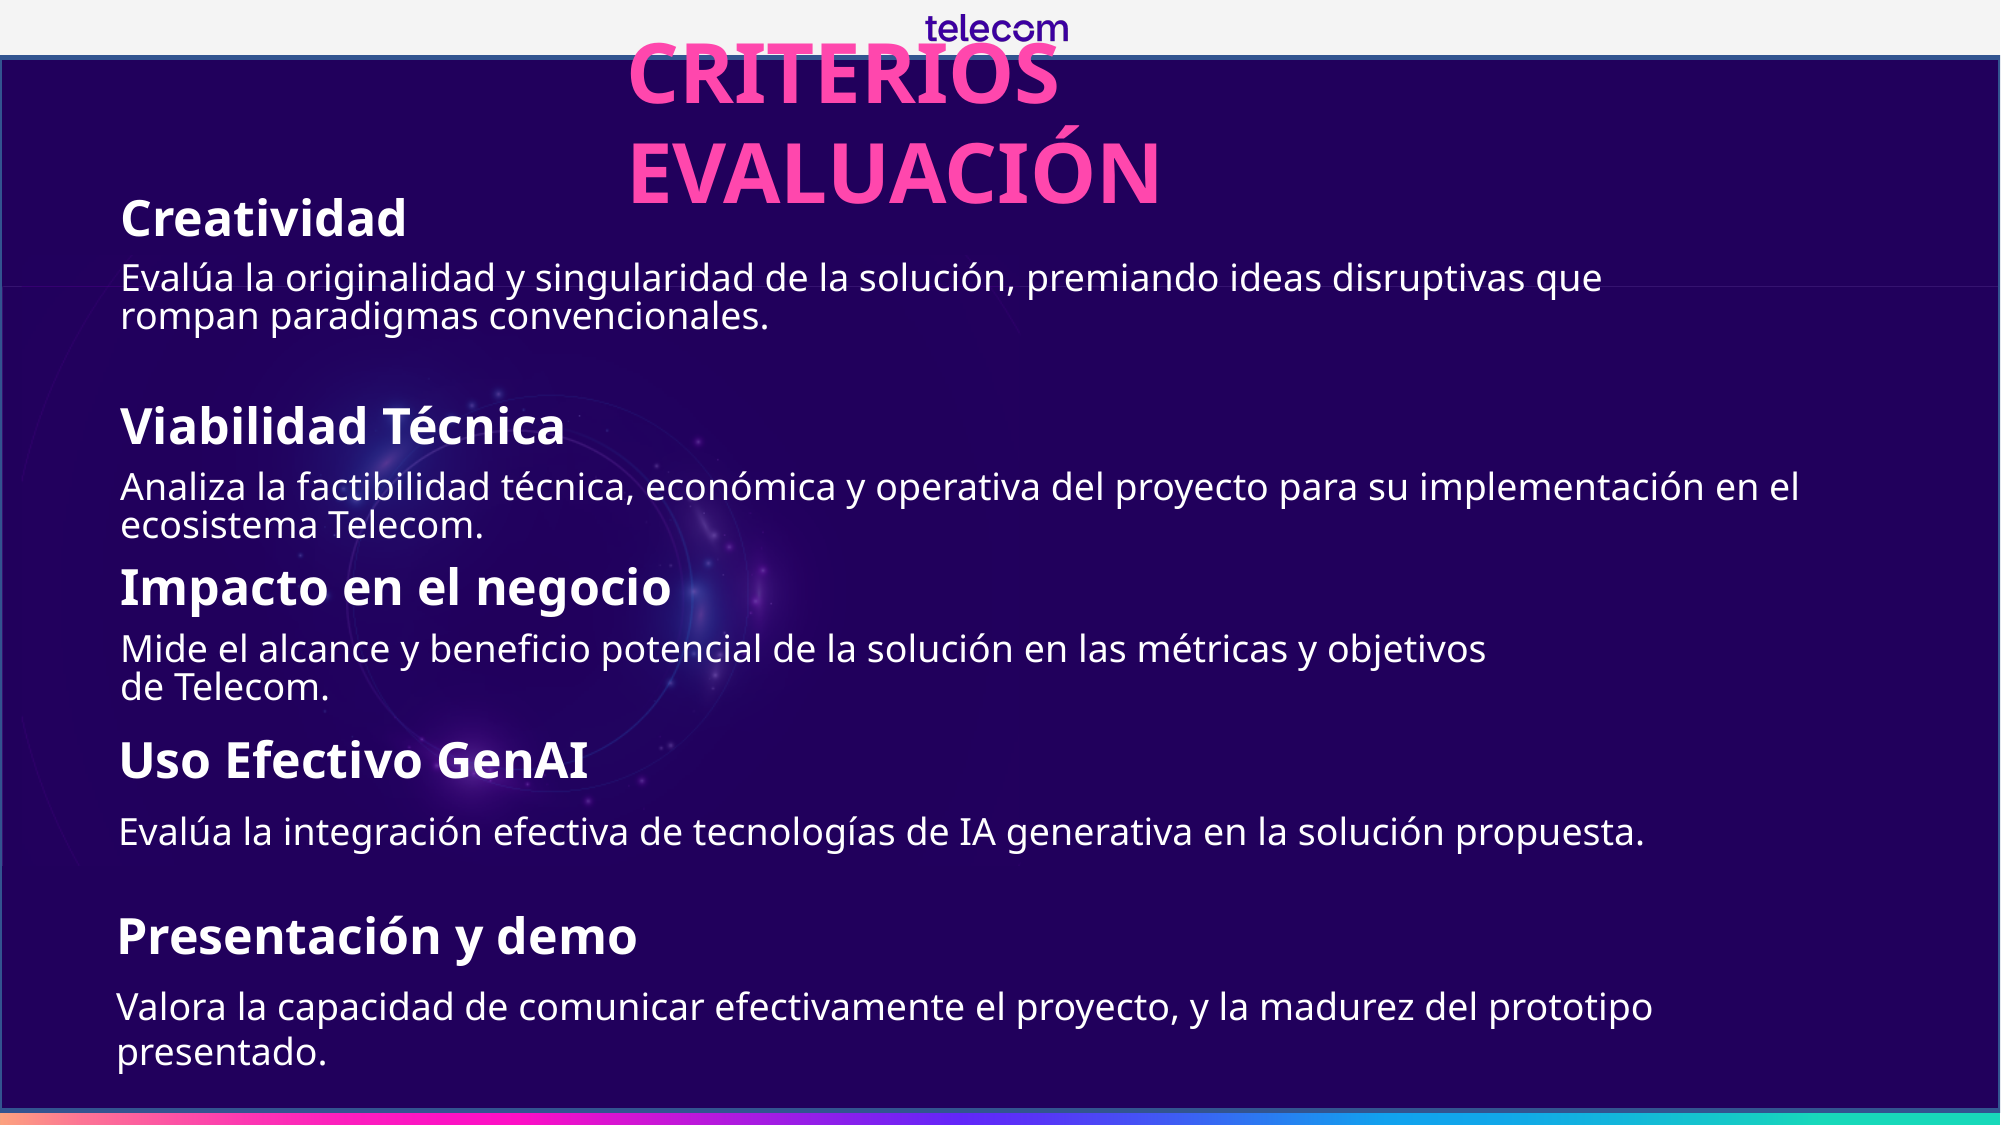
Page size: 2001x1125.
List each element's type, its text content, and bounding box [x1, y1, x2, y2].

text_box Impacto en el negocio [105, 570, 1118, 623]
text_box Uso Efectivo GenAI [103, 744, 1120, 797]
picture [0, 1113, 1389, 1125]
text_box Viabilidad Técnica [105, 387, 1118, 463]
text_box Evalúa la originalidad y singularidad de la solución, premiando ideas disruptivas que rompan paradigmas convencionales. [105, 254, 1764, 345]
text_box Presentación y demo [101, 919, 1118, 972]
picture [1583, 1113, 2000, 1125]
picture [0, 0, 2000, 55]
text_box CRITERIOS EVALUACIÓN [611, 62, 1501, 179]
text_box Creatividad [105, 178, 1118, 254]
text_box Evalúa la integración efectiva de tecnologías de IA generativa en la solución propuesta. [103, 807, 1746, 861]
text_box Mide el alcance y beneficio potencial de la solución en las métricas y objetivos de Telecom. [105, 625, 1538, 716]
text_box Valora la capacidad de comunicar efectivamente el proyecto, y la madurez del prototipo presentado. [101, 975, 1792, 1081]
text_box Analiza la factibilidad técnica, económica y operativa del proyecto para su implementación en el ecosistema Telecom. [105, 463, 1978, 554]
